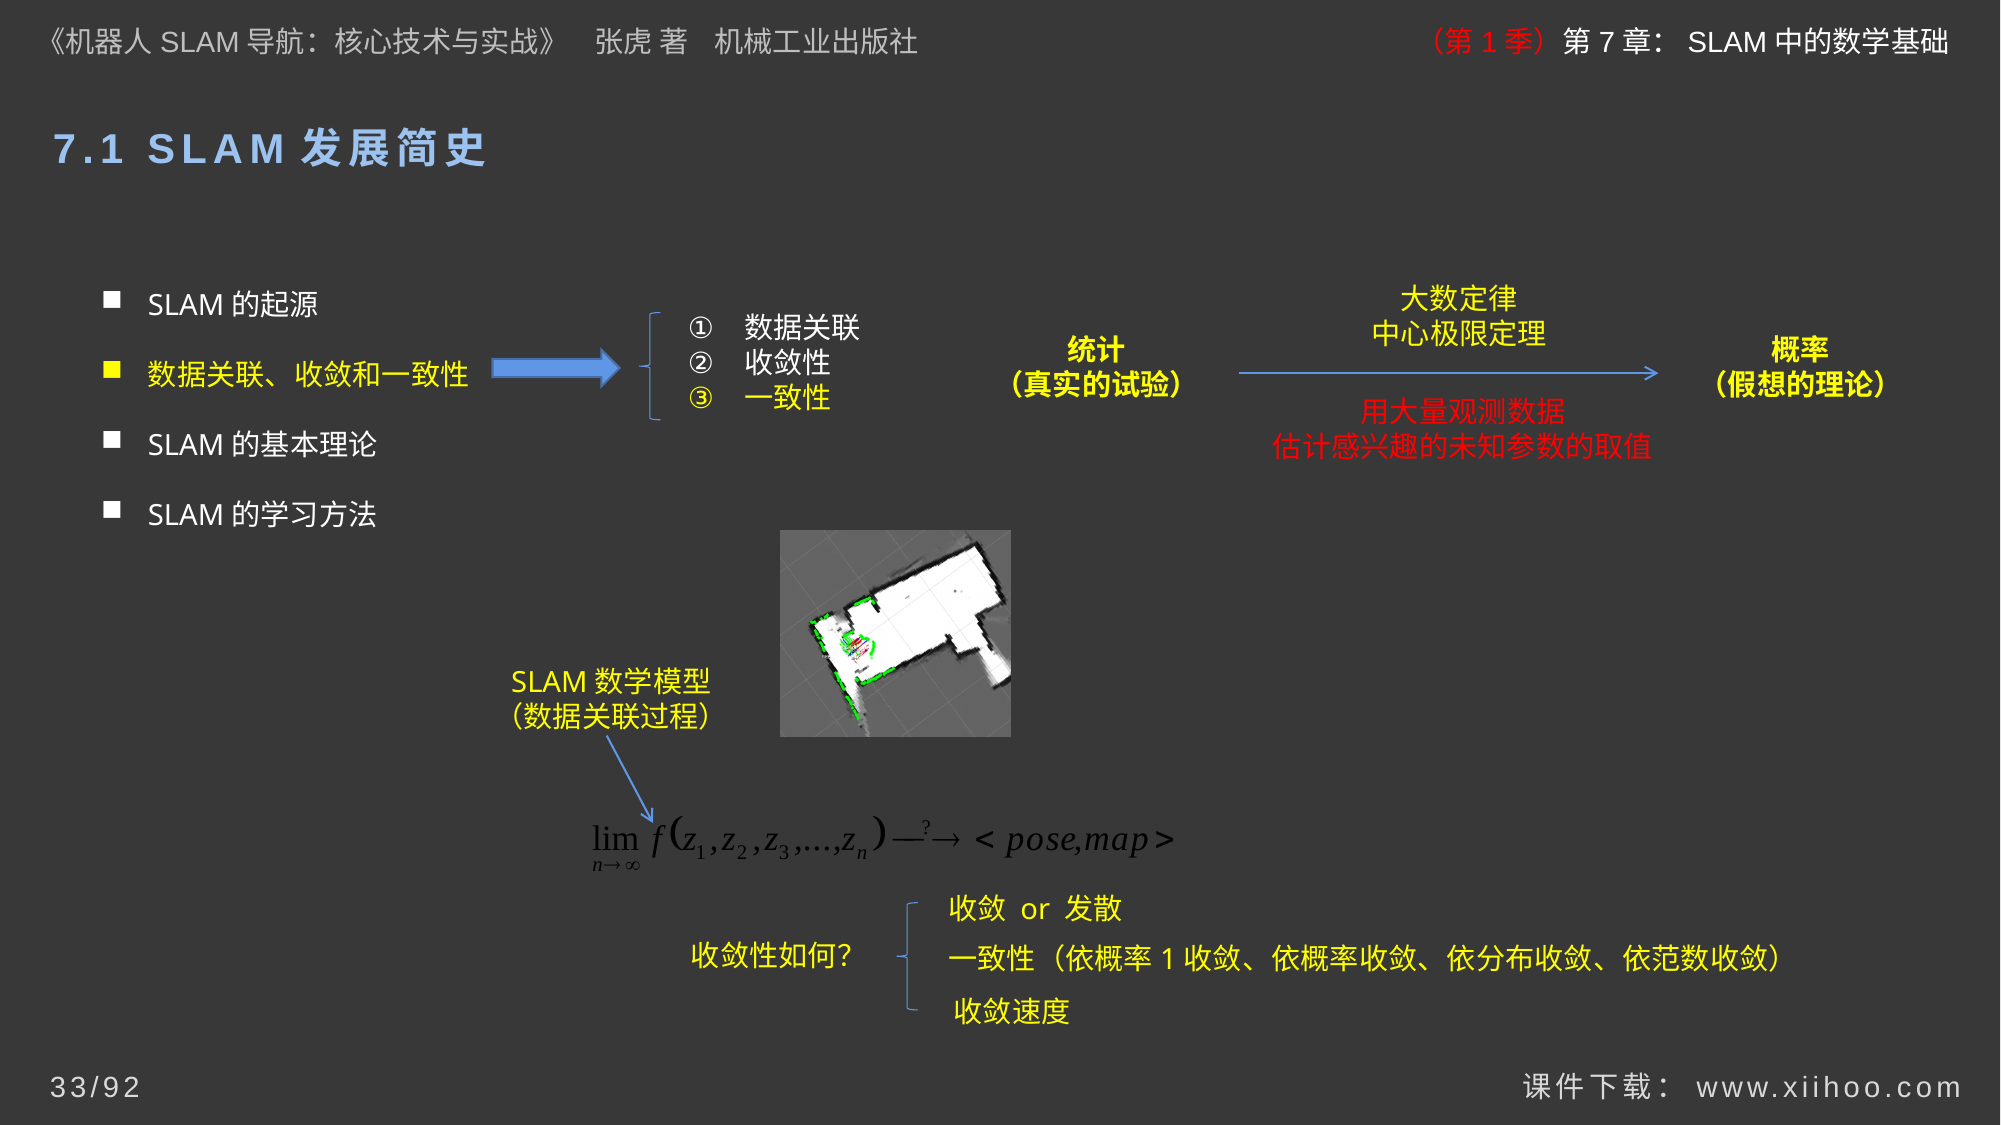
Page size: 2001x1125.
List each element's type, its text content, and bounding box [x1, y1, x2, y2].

text_box 33/92 [34, 1060, 187, 1111]
text_box 概率 （假想的理论） [1658, 323, 1944, 423]
text_box 用大量观测数据 估计感兴趣的未知参数的取值 [1248, 386, 1678, 484]
text_box 收敛性如何？ [639, 929, 906, 983]
text_box [896, 936, 918, 986]
text_box （第1季）第7章：SLAM中的数学基础 [1075, 16, 1965, 66]
text_box SLAM的起源 数据关联、收敛和一致性 SLAM的基本理论 SLAM的学习方法 [86, 243, 501, 539]
text_box 大数定律 中心极限定理 [1316, 272, 1602, 371]
title 7.1 SLAM发展简史 [38, 98, 620, 180]
text_box 数据关联 收敛性 一致性 [673, 301, 877, 422]
text_box 课件下载：www.xiihoo.com [1493, 1057, 1991, 1114]
text_box [491, 347, 622, 389]
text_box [586, 812, 1181, 881]
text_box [606, 735, 653, 823]
text_box [639, 311, 661, 421]
text_box 《机器人SLAM导航：核心技术与实战》 张虎 著 机械工业出版社 [16, 16, 940, 66]
picture [0, 0, 2001, 1125]
text_box 收敛 or 发散 [896, 882, 1175, 936]
text_box SLAM数学模型 （数据关联过程） [478, 655, 745, 745]
text_box 统计 （真实的试验） [954, 323, 1240, 423]
text_box 收敛速度 [873, 986, 1152, 1040]
text_box 一致性（依概率1收敛、依概率收敛、依分布收敛、依范数收敛） [923, 932, 1823, 986]
